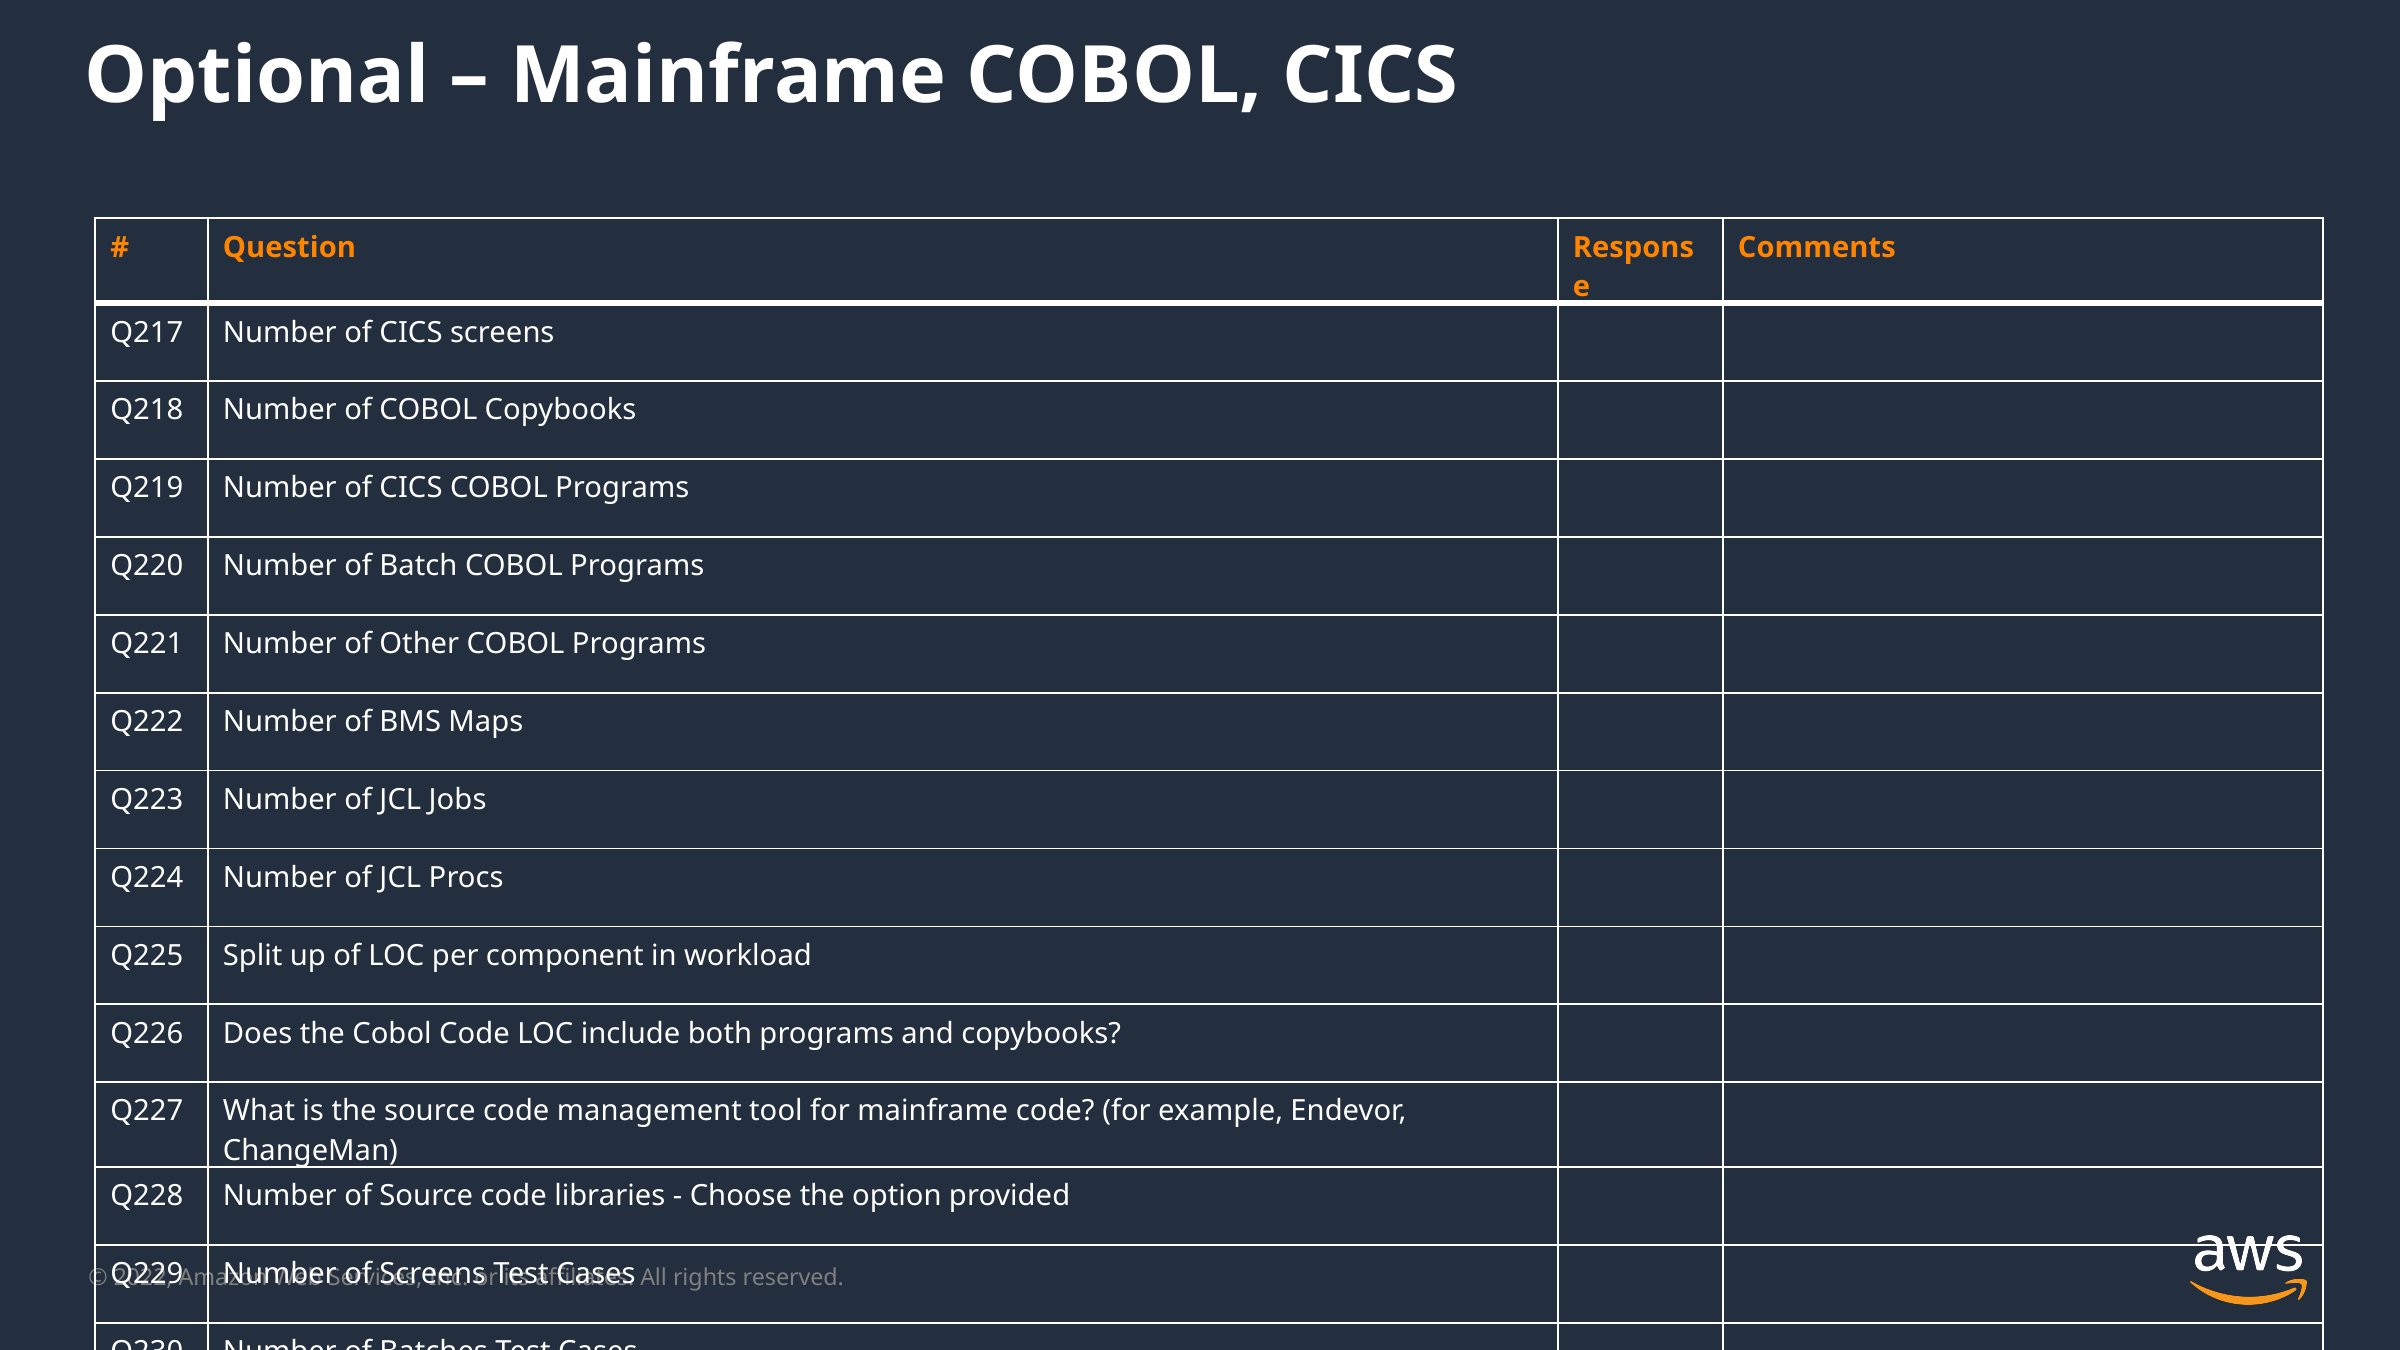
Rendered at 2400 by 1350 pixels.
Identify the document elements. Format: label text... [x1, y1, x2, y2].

table_cell What is the source code management tool for mainframe code? (for example, Endevor, ChangeMan) [209, 1083, 1557, 1166]
table_cell [1724, 538, 2322, 614]
table_cell [1724, 1083, 2322, 1166]
table_cell Number of BMS Maps [209, 694, 1557, 770]
table_cell [1724, 694, 2322, 770]
table_cell [1724, 927, 2322, 1003]
table_cell [1724, 771, 2322, 848]
table_cell Q230 [96, 1324, 207, 1350]
table_header Question [209, 219, 1557, 300]
table_cell [1559, 694, 1722, 770]
table_cell Q229 [96, 1246, 207, 1322]
table_cell Q217 [96, 306, 207, 380]
table_header Comments [1724, 219, 2322, 300]
table_cell Number of JCL Jobs [209, 771, 1557, 848]
table_cell [1724, 1324, 2322, 1350]
table_cell [1559, 538, 1722, 614]
table_cell Q227 [96, 1083, 207, 1166]
table_cell Q225 [96, 927, 207, 1003]
table_cell Q226 [96, 1005, 207, 1081]
table_cell Q219 [96, 460, 207, 536]
table_cell [1559, 1246, 1722, 1322]
table_cell [1724, 306, 2322, 380]
table_cell Q224 [96, 849, 207, 926]
table_cell Does the Cobol Code LOC include both programs and copybooks? [209, 1005, 1557, 1081]
text_box Optional – Mainframe COBOL, CICS [69, 16, 2359, 126]
table_cell [1559, 849, 1722, 926]
table_cell Q223 [96, 771, 207, 848]
table_cell [1559, 927, 1722, 1003]
table_cell [1724, 616, 2322, 692]
table_cell [1724, 382, 2322, 458]
table_cell [1724, 460, 2322, 536]
table_cell [1559, 616, 1722, 692]
table_cell [1559, 306, 1722, 380]
table_header # [96, 219, 207, 300]
table_cell Number of JCL Procs [209, 849, 1557, 926]
table_cell [1559, 382, 1722, 458]
table_cell Q222 [96, 694, 207, 770]
table_cell Q218 [96, 382, 207, 458]
table_cell [1724, 849, 2322, 926]
table_cell Split up of LOC per component in workload [209, 927, 1557, 1003]
table_cell [1559, 1005, 1722, 1081]
table_cell Number of Source code libraries - Choose the option provided [209, 1168, 1557, 1244]
table_cell [1724, 1168, 2322, 1244]
table_cell Number of Other COBOL Programs [209, 616, 1557, 692]
table_cell Number of Batches Test Cases [209, 1324, 1557, 1350]
table_cell [1559, 460, 1722, 536]
table_cell [1559, 1324, 1722, 1350]
table_cell Number of CICS screens [209, 306, 1557, 380]
table_cell Number of CICS COBOL Programs [209, 460, 1557, 536]
table_cell Number of COBOL Copybooks [209, 382, 1557, 458]
table_cell [1724, 1246, 2322, 1322]
table_cell Number of Screens Test Cases [209, 1246, 1557, 1322]
table_cell Number of Batch COBOL Programs [209, 538, 1557, 614]
table_header Response [1559, 219, 1722, 300]
table_cell [1559, 1168, 1722, 1244]
table_cell [1559, 771, 1722, 848]
table_cell [1724, 1005, 2322, 1081]
table_cell Q221 [96, 616, 207, 692]
table_cell [1559, 1083, 1722, 1166]
table_cell Q228 [96, 1168, 207, 1244]
table_cell Q220 [96, 538, 207, 614]
